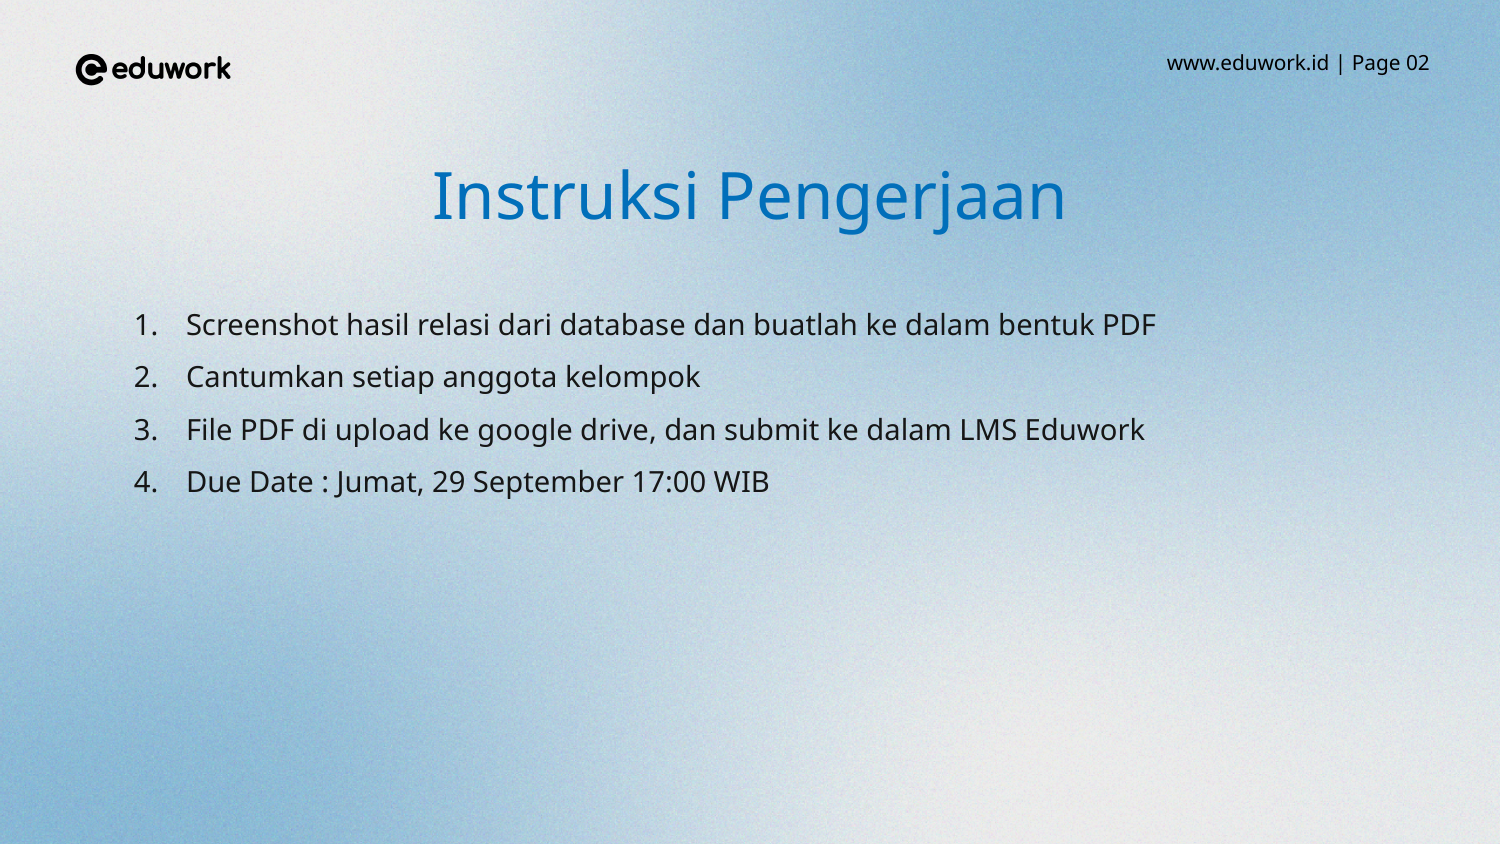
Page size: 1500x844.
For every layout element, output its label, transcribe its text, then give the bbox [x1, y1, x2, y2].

text_box www.eduwork.id | Page 02 [1134, 37, 1445, 88]
picture [0, 0, 1500, 844]
text_box Instruksi Pengerjaan [147, 147, 1353, 274]
text_box Screenshot hasil relasi dari database dan buatlah ke dalam bentuk PDF Cantumkan setiap anggota kelompok File PDF di upload ke google drive, dan submit ke dalam LMS Eduwork Due Date : Jumat, 29 September 17:00 WIB [96, 273, 1334, 514]
